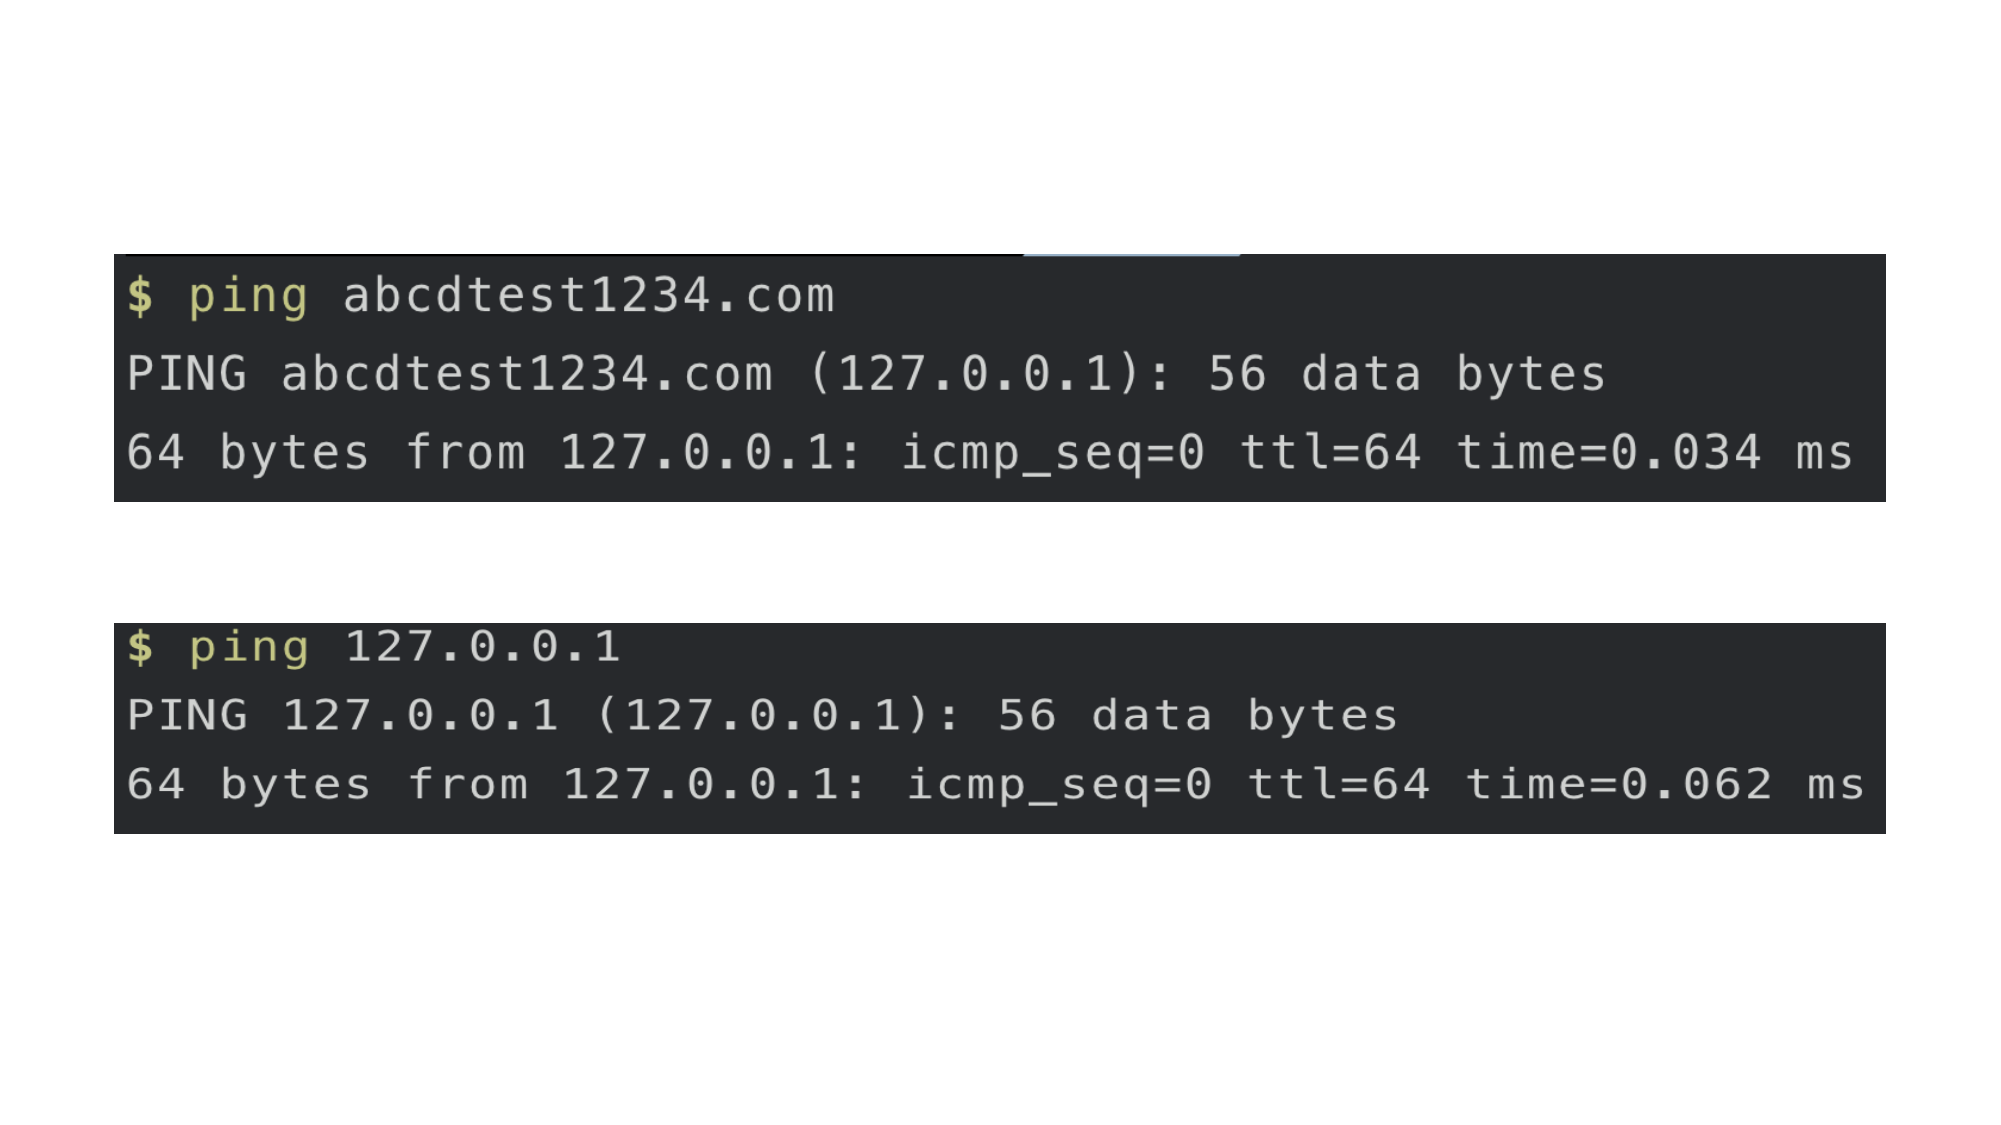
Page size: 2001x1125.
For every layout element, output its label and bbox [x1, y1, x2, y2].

picture [114, 622, 1886, 834]
picture [114, 254, 1886, 502]
